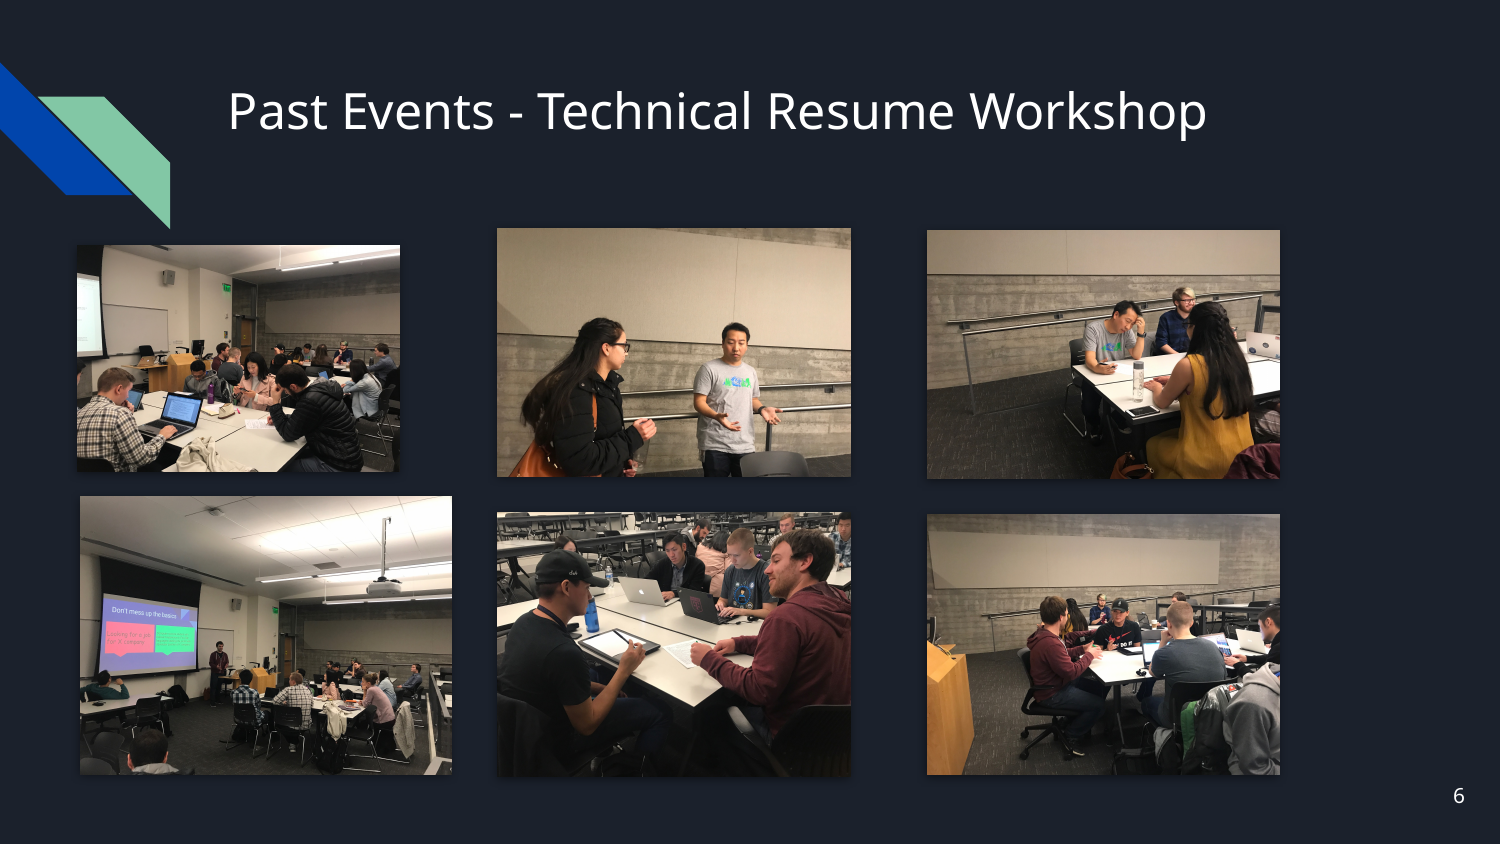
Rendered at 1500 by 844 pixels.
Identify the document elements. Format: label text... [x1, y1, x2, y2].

picture [497, 512, 851, 777]
title Past Events - Technical Resume Workshop [212, 64, 1368, 215]
picture [497, 227, 851, 477]
picture [927, 230, 1280, 479]
picture [927, 514, 1280, 775]
picture [80, 496, 452, 775]
picture [77, 245, 401, 473]
slide_number ‹#› [1389, 764, 1480, 830]
